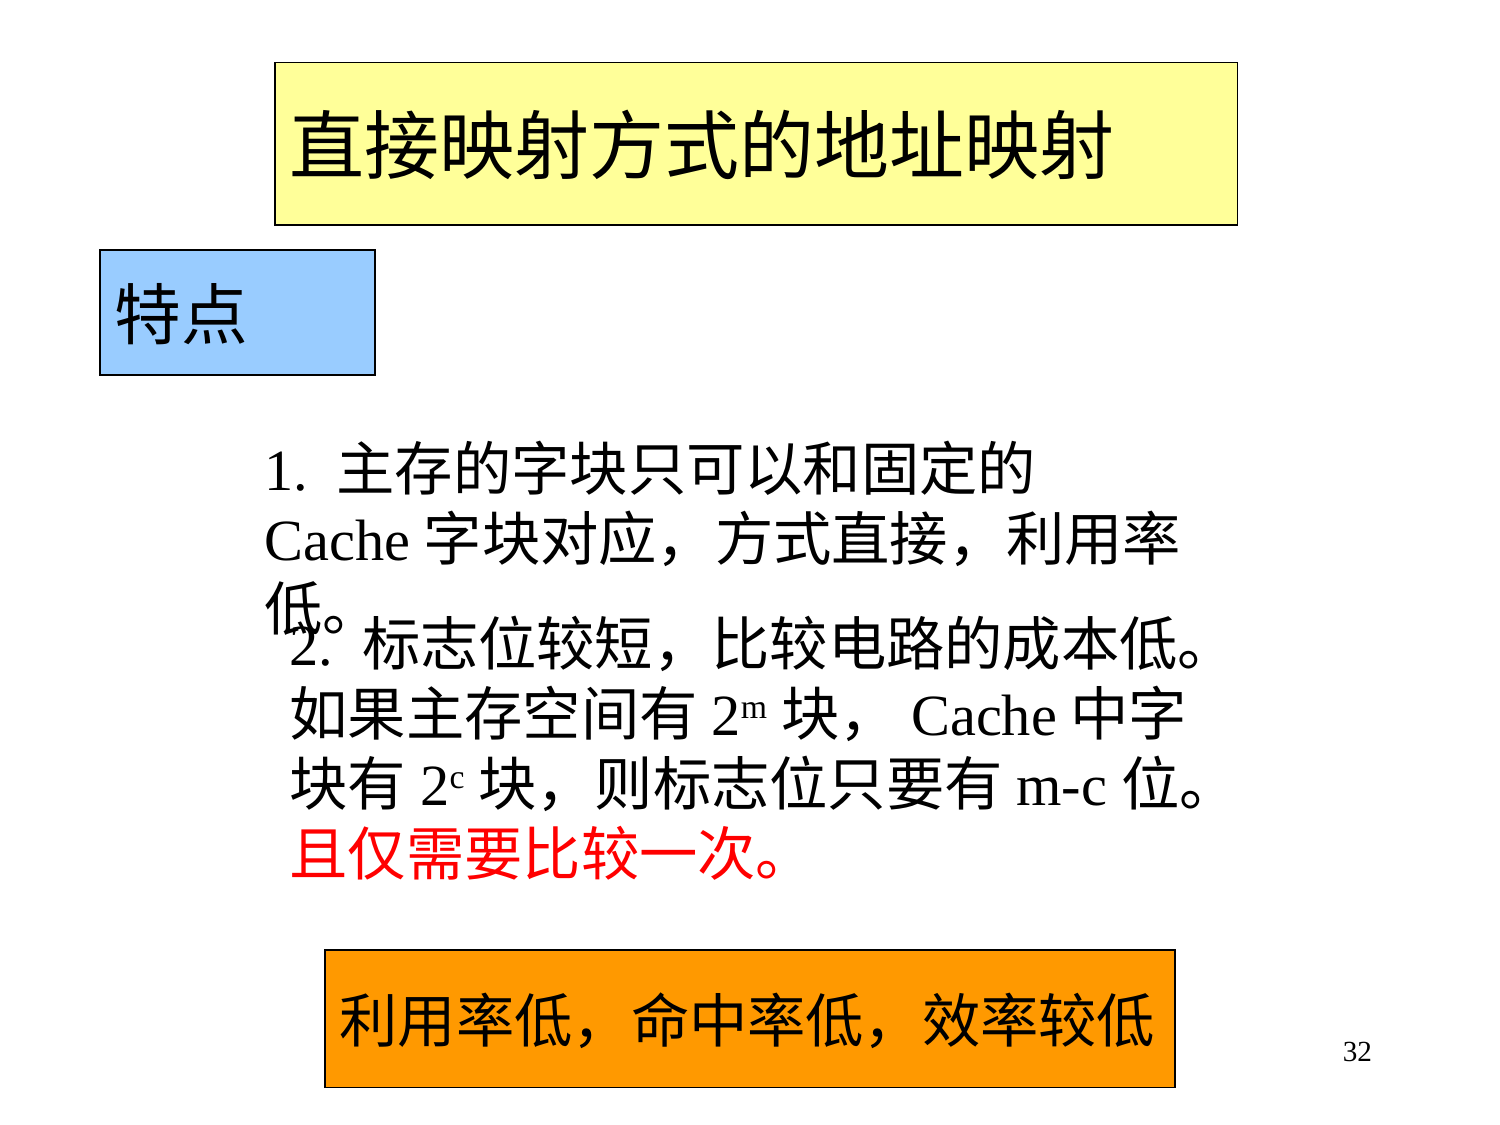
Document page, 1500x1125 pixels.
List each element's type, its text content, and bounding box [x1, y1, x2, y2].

text_box 直接映射方式的地址映射 [274, 62, 1238, 225]
text_box 2. 标志位较短，比较电路的成本低。如果主存空间有2m块，Cache中字块有2c块，则标志位只要有m-c位。且仅需要比较一次。 [275, 599, 1213, 895]
text_box 特点 [99, 249, 375, 375]
text_box 利用率低，命中率低，效率较低 [324, 949, 1175, 1088]
text_box 1. 主存的字块只可以和固定的Cache字块对应，方式直接，利用率低。 [249, 425, 1200, 650]
slide_number 32 [1074, 1025, 1388, 1100]
